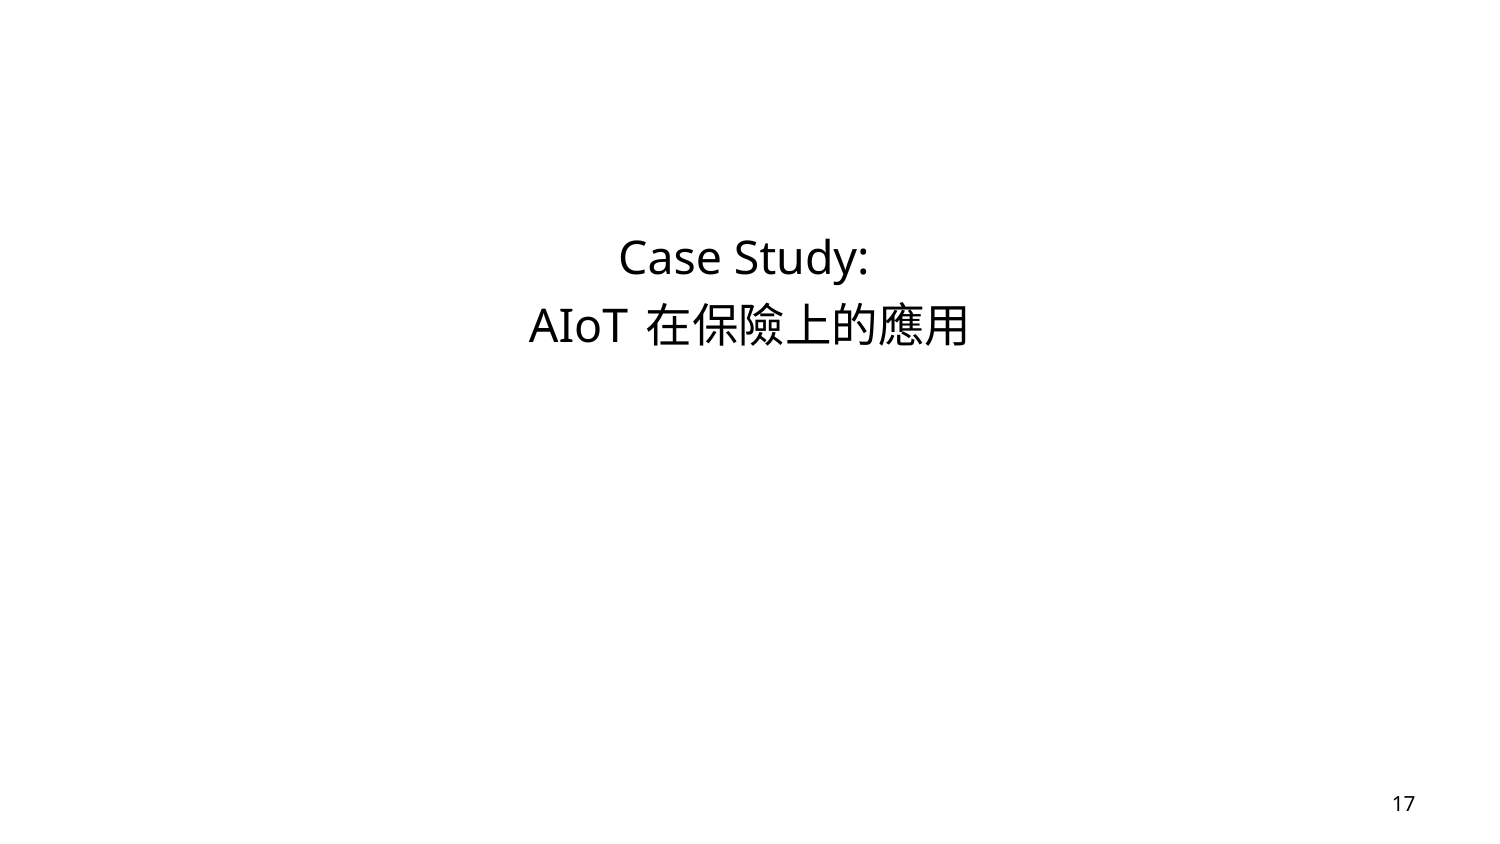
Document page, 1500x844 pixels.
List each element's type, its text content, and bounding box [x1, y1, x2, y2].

title Case Study: AIoT 在保險上的應用 [75, 220, 1425, 361]
slide_number 17 [1074, 782, 1425, 827]
